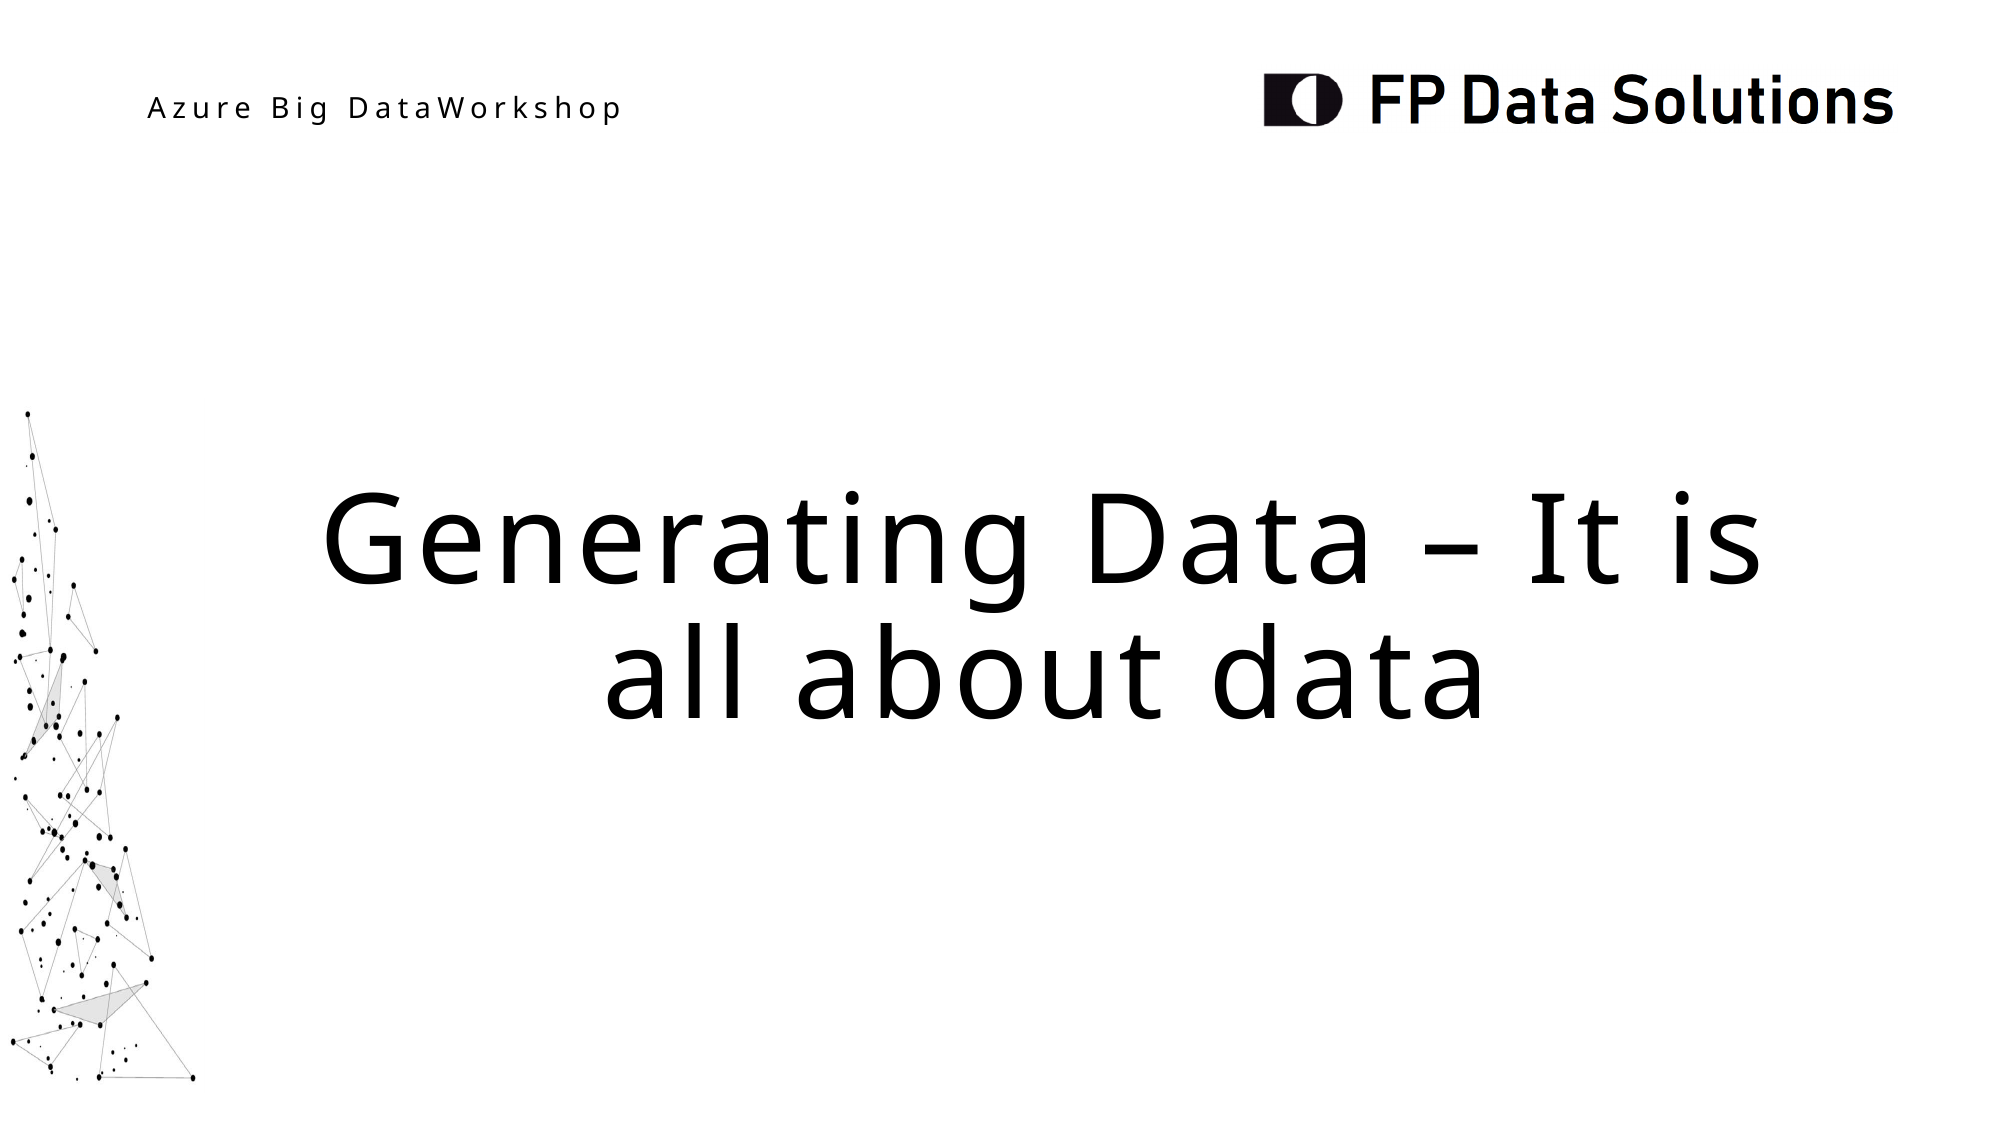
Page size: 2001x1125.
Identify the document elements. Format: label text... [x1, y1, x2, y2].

picture [1257, 64, 1898, 133]
list Generating Data – It is all about data [286, 468, 1808, 626]
picture [0, 398, 205, 1093]
